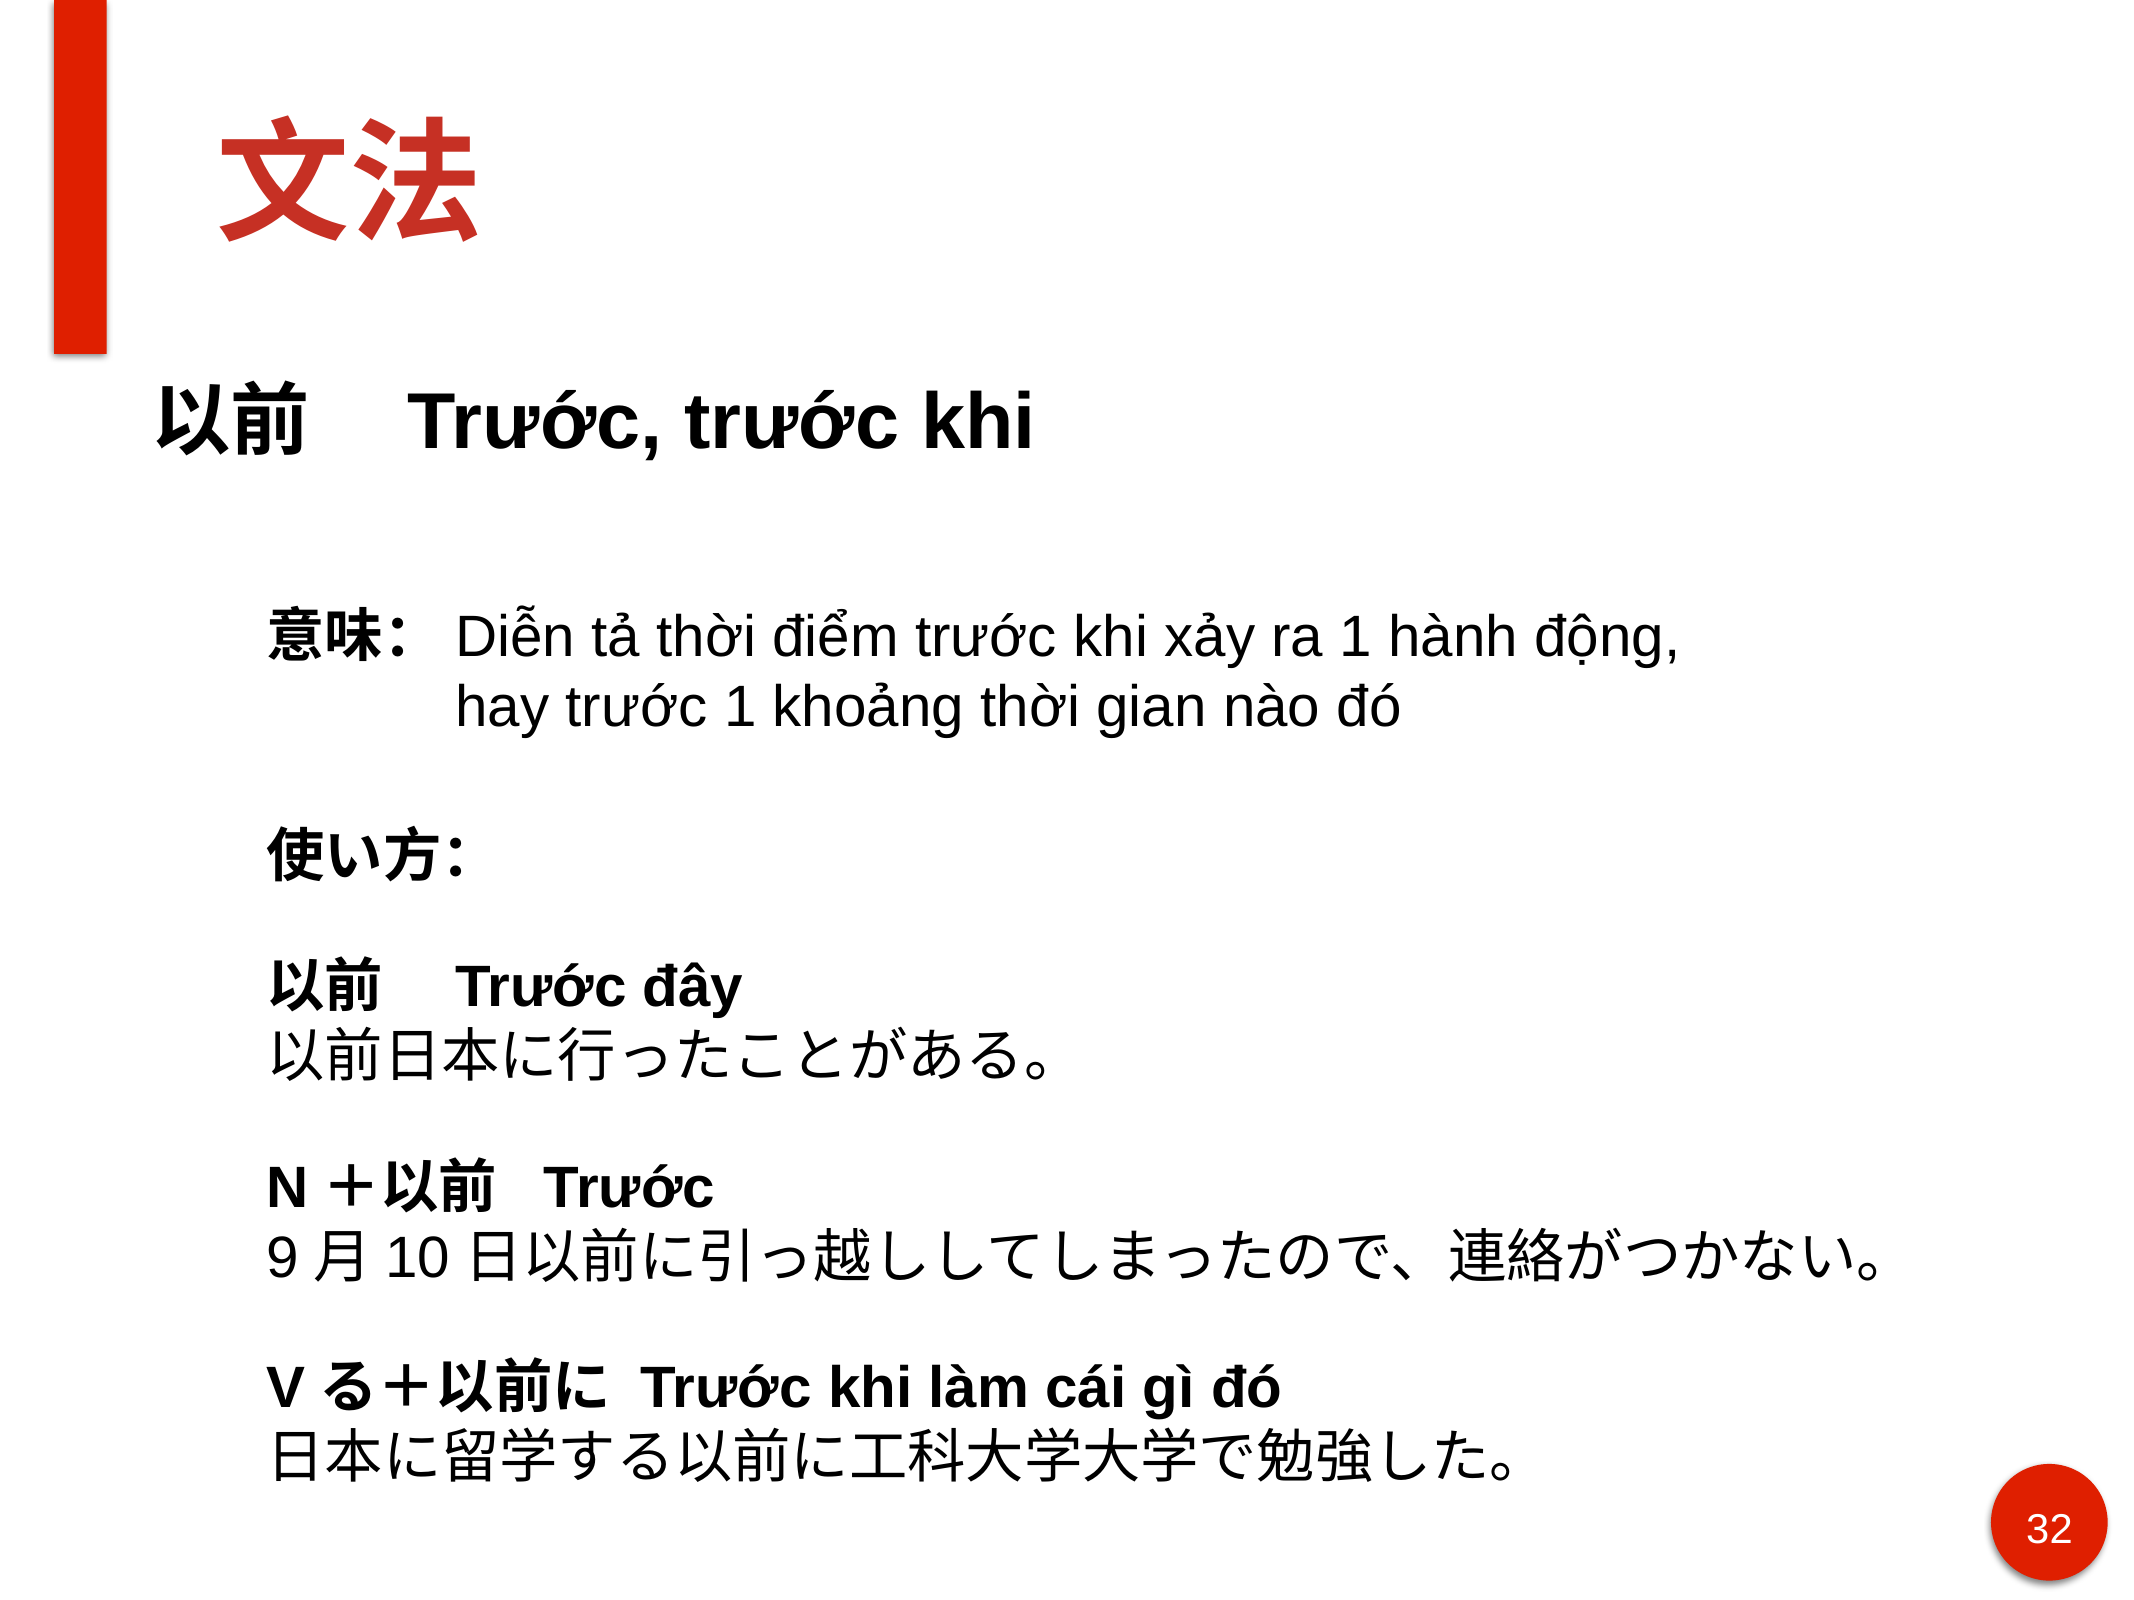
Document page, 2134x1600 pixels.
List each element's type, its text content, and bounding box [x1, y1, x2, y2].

slide_number 32 [2012, 1493, 2087, 1552]
text_box 使い方： 以前 Trước đây 以前日本に行ったことがある。 N＋以前 Trước 9月10日以前に引っ越ししてしまったので、連絡がつかない。 Vる＋以前に Trước khi làm cái gì đó 日本に留学する以前に工科大学大学で勉強した。 [251, 802, 2074, 1505]
list 以前 Trước, trước khi [142, 361, 2087, 504]
title 文法 [208, 11, 1927, 343]
text_box 意味：Diễn tả thời điểm trước khi xảy ra 1 hành động, hay trước 1 khoảng thời gian nào đó [251, 583, 1971, 802]
